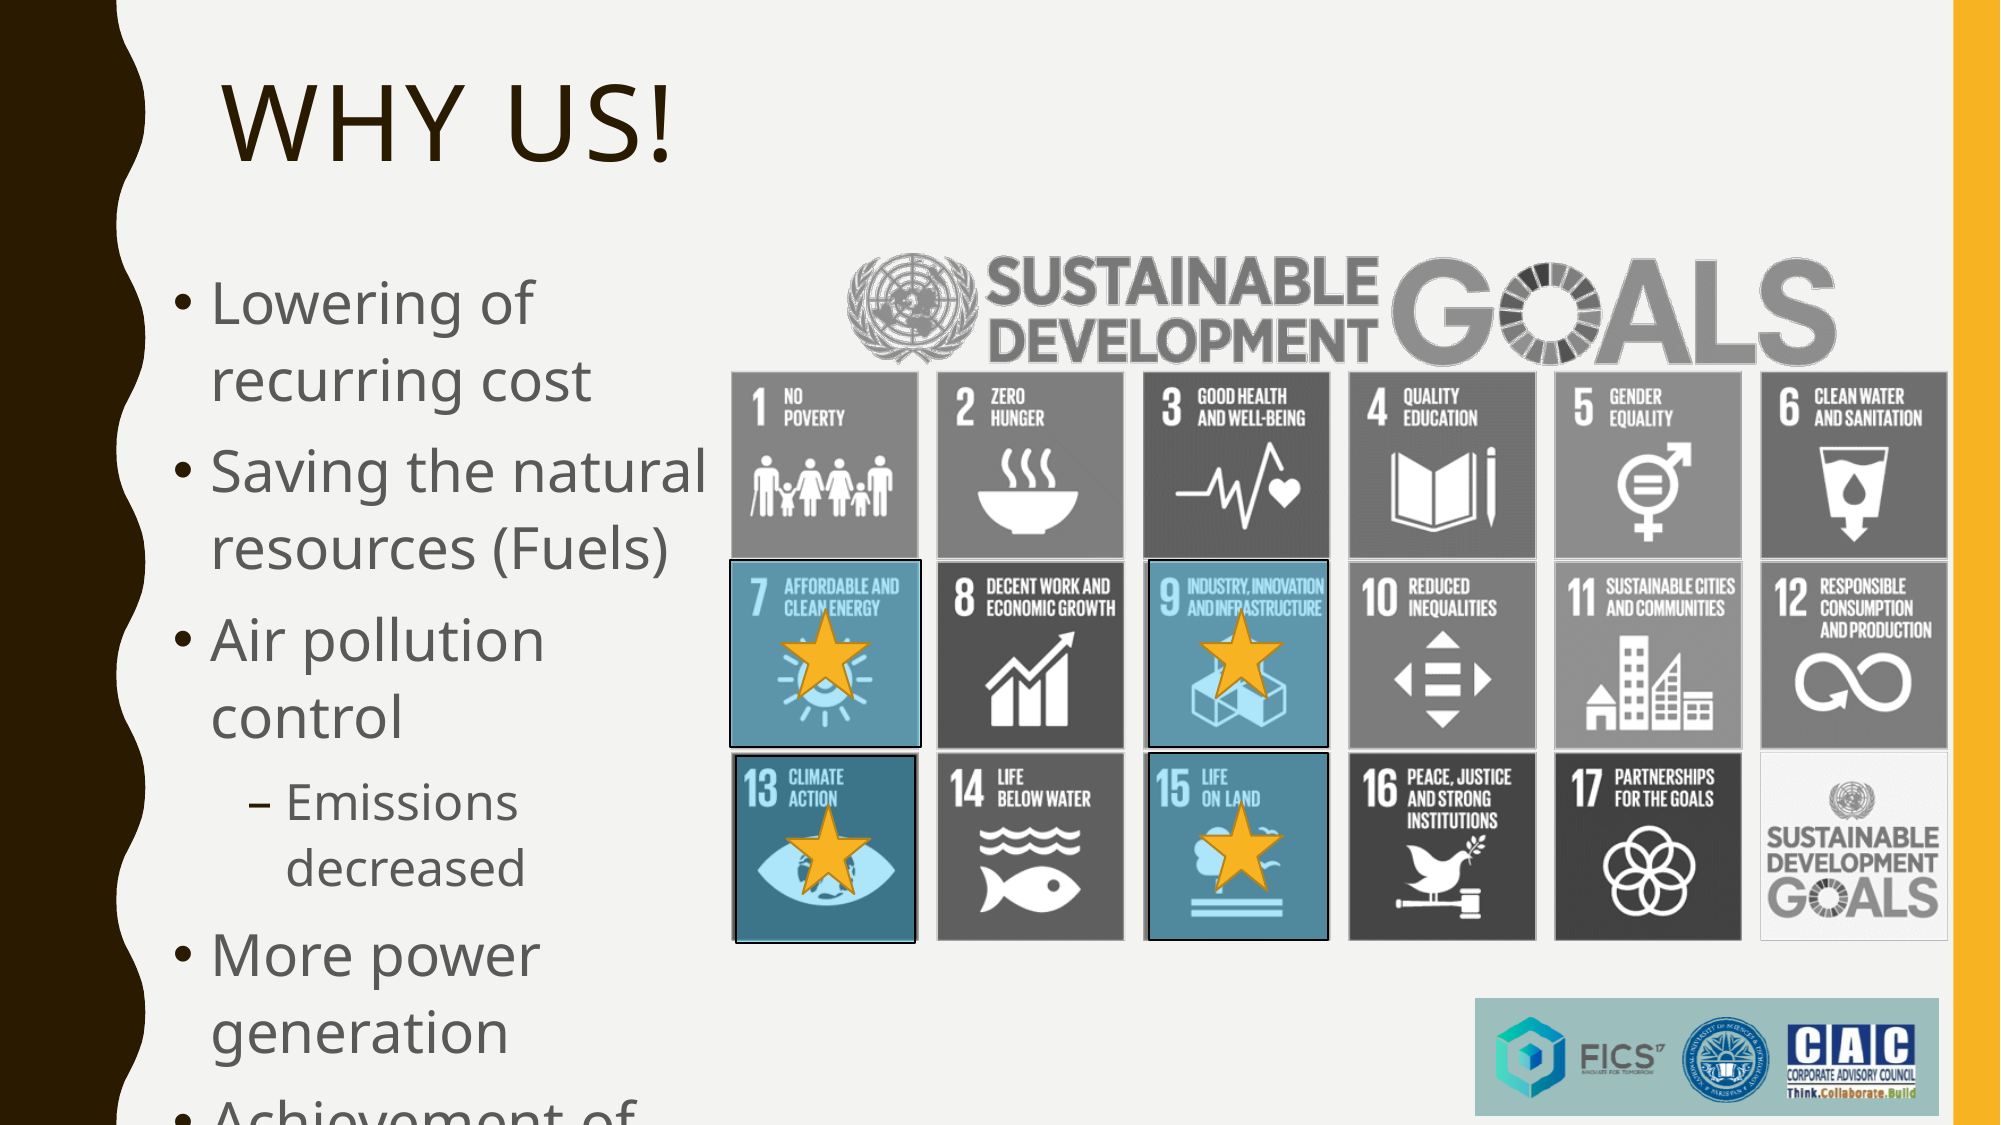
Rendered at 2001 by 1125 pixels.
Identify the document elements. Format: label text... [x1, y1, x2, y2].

list Lowering of recurring cost Saving the natural resources (Fuels) Air pollution control Emissions decreased More power generation Achievement of SDG [157, 251, 742, 1085]
title Why US! [205, 62, 1875, 252]
picture [674, 252, 2000, 945]
picture [1475, 998, 1939, 1116]
